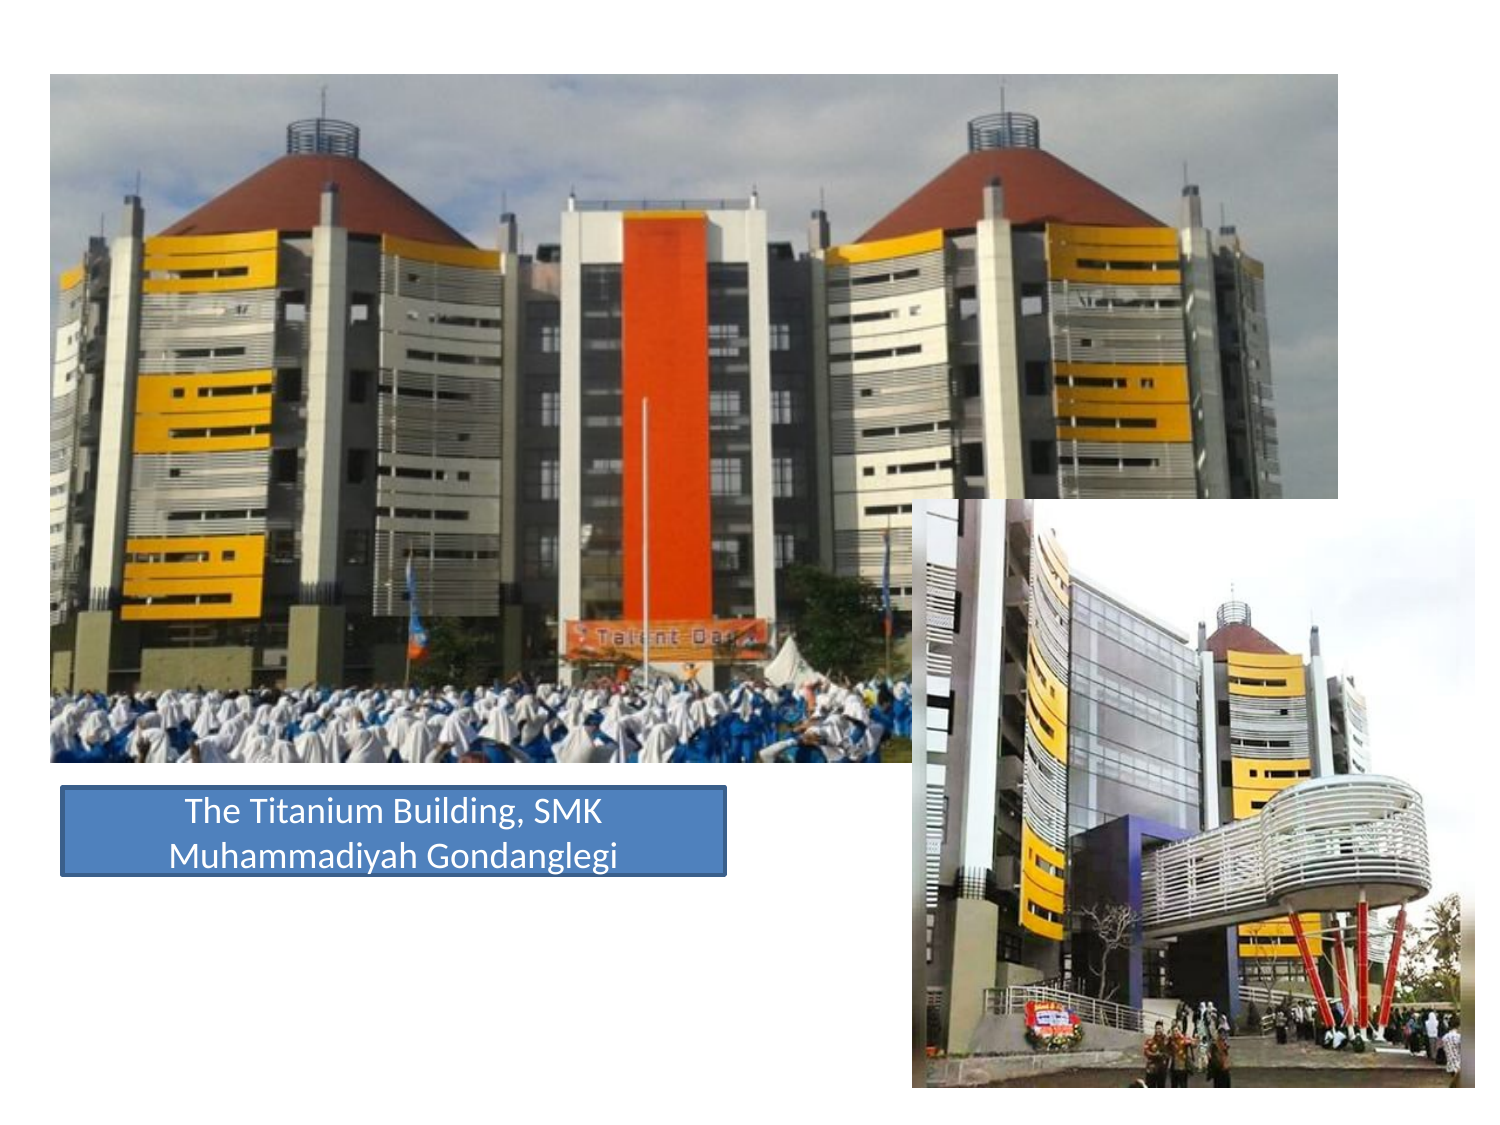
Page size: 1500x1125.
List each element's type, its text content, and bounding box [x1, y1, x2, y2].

picture [912, 499, 1476, 1088]
text_box The Titanium Building, SMK Muhammadiyah Gondanglegi [60, 785, 727, 877]
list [49, 74, 1338, 763]
